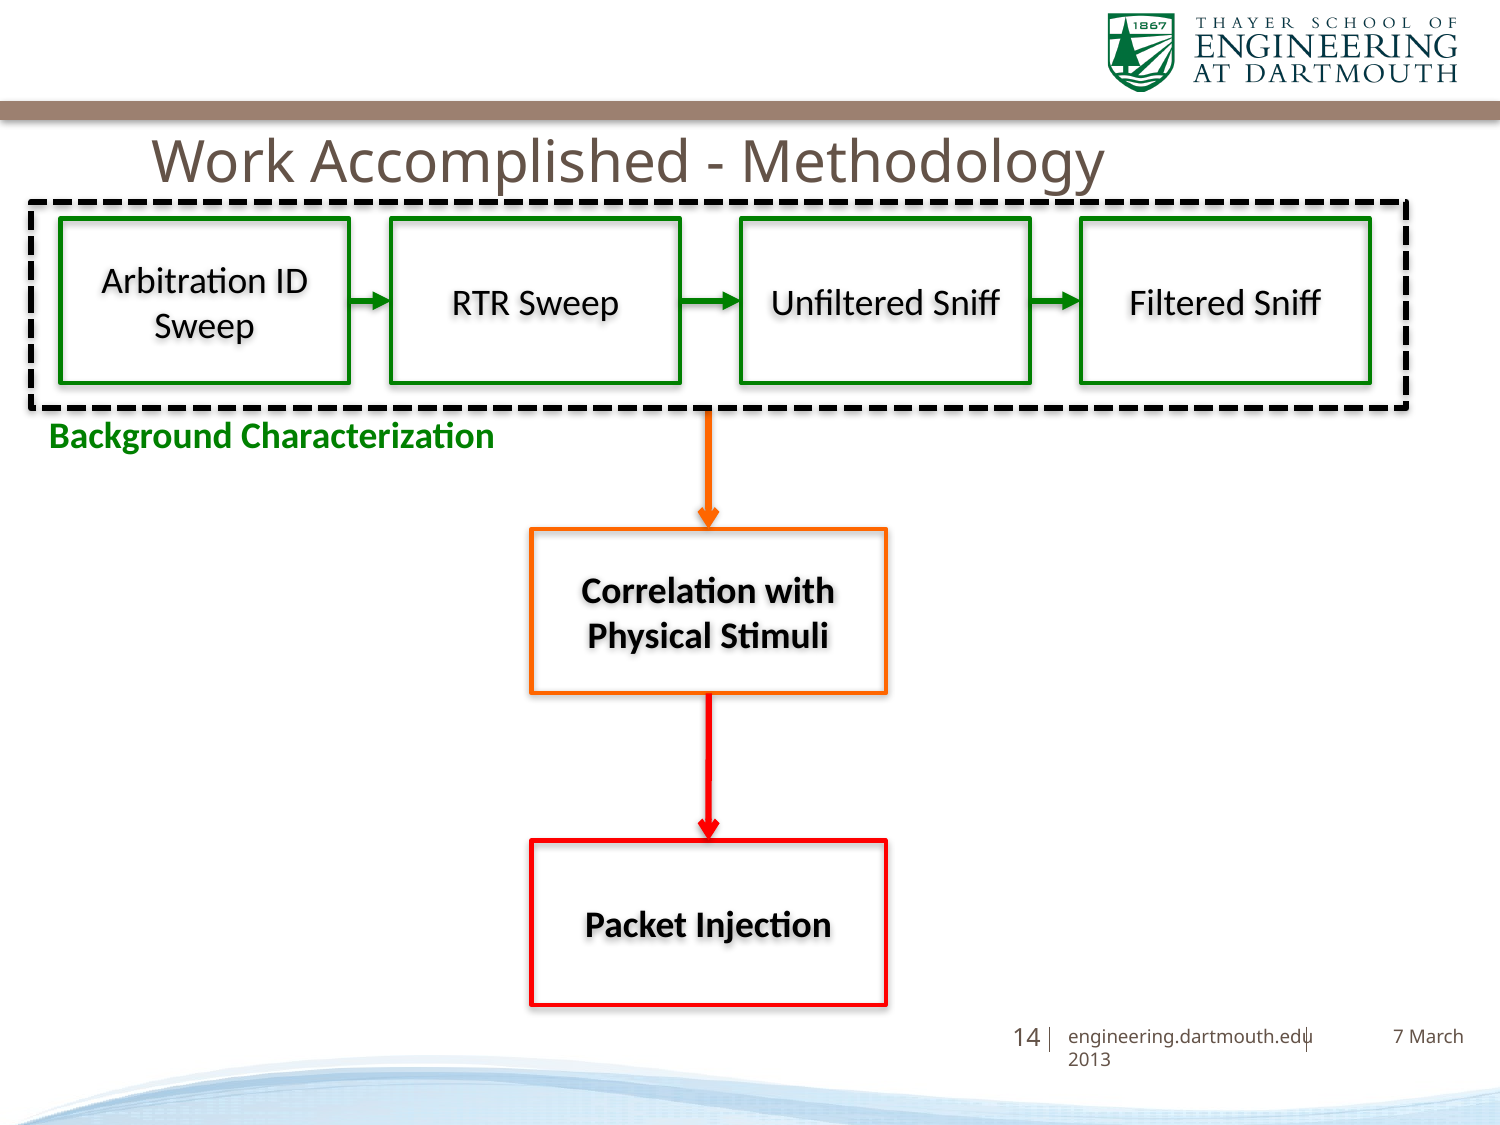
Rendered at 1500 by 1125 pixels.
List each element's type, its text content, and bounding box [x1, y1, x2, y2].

text_box Filtered Sniff [1080, 218, 1370, 384]
text_box Correlation with Physical Stimuli [531, 528, 886, 694]
picture [0, 1055, 1500, 1125]
text_box Arbitration ID Sweep [60, 218, 350, 384]
picture [1107, 13, 1458, 92]
slide_number 14 [966, 1020, 1053, 1054]
text_box [31, 201, 1407, 409]
text_box RTR Sweep [391, 218, 681, 384]
text_box Background Characterization [34, 404, 511, 464]
text_box engineering.dartmouth.edu 7 March 2013 [1053, 1017, 1500, 1055]
text_box Unfiltered Sniff [741, 218, 1031, 384]
title Work Accomplished - Methodology [136, 128, 1216, 200]
text_box Packet Injection [531, 840, 886, 1006]
